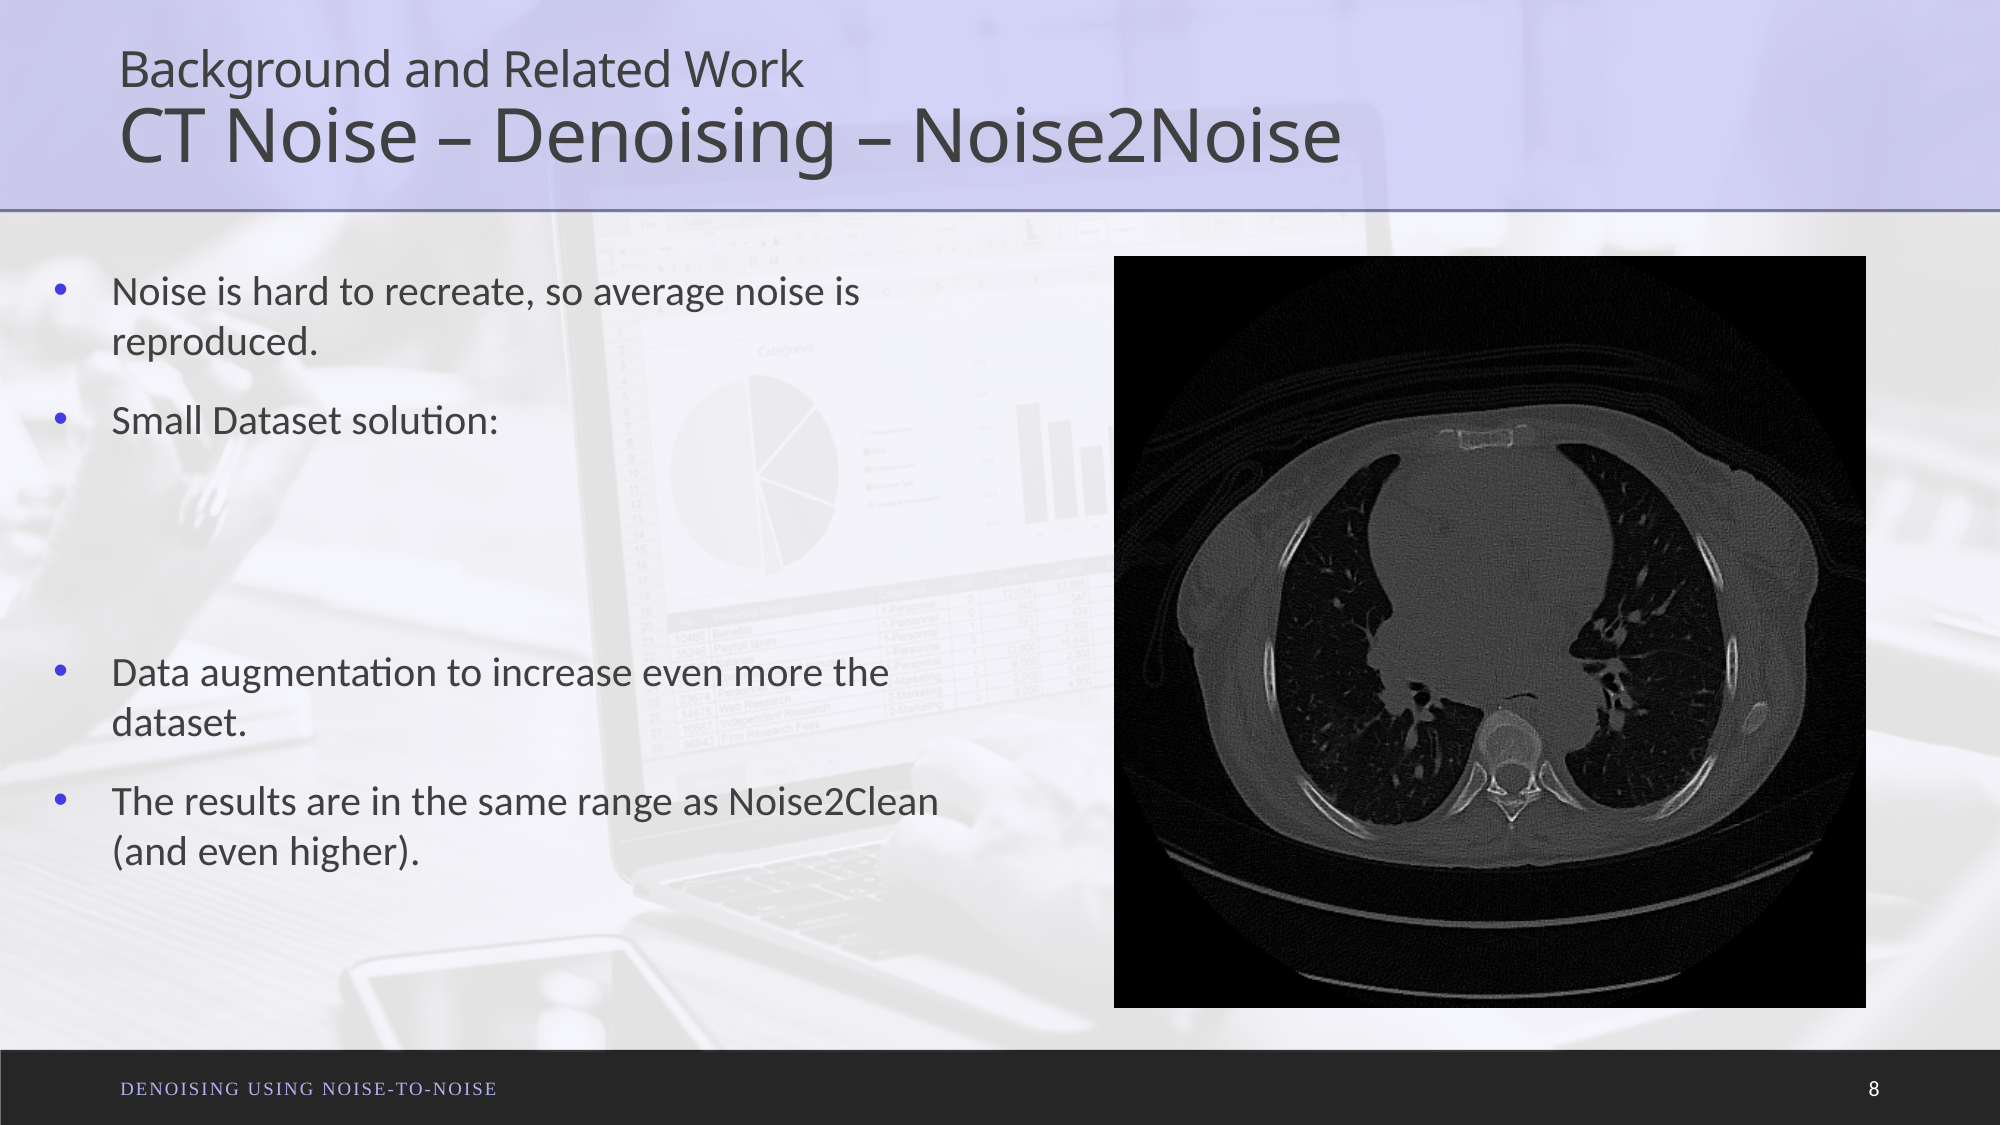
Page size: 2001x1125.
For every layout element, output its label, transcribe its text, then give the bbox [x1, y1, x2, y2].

picture [0, 0, 2000, 1052]
slide_number 8 [1793, 1060, 1895, 1118]
footer Denoising using Noise-to-Noise [105, 1060, 1224, 1118]
